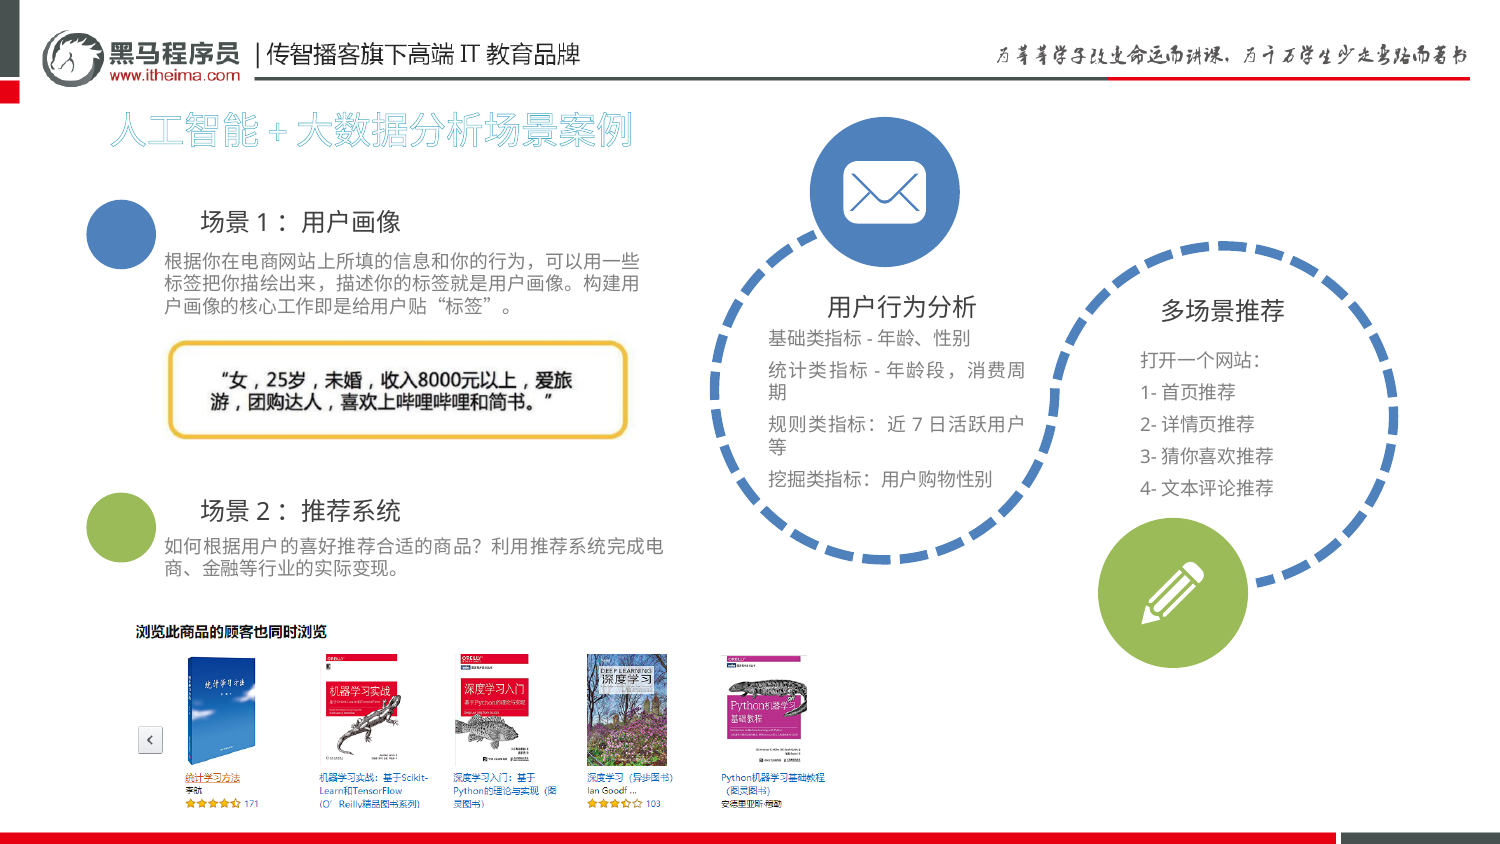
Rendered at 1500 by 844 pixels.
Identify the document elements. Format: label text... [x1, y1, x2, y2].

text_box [1097, 517, 1249, 669]
text_box [1117, 245, 1330, 282]
text_box 打开一个网站： 1-首页推荐 2-详情页推荐 3-猜你喜欢推荐 4-文本评论推荐 [1125, 341, 1395, 507]
text_box [1042, 388, 1056, 457]
text_box [787, 530, 982, 561]
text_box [809, 116, 961, 268]
text_box 人工智能+大数据分析场景案例 [94, 98, 1304, 159]
text_box 场景1：用户画像 [152, 193, 449, 244]
picture [0, 0, 1500, 844]
text_box 根据你在电商网站上所填的信息和你的行为，可以用一些标签把你描绘出来，描述你的标签就是用户画像。构建用户画像的核心工作即是给用户贴“标签”。 [149, 241, 656, 325]
text_box 用户行为分析 [753, 278, 1051, 330]
text_box [1056, 332, 1377, 395]
text_box [86, 199, 156, 270]
text_box [1241, 507, 1369, 584]
text_box [755, 238, 835, 278]
text_box 多场景推荐 [1074, 282, 1372, 334]
text_box 基础类指标-年龄、性别 统计类指标-年龄段，消费周期 规则类指标：近7日活跃用户等 挖掘类指标：用户购物性别 [753, 330, 1042, 530]
text_box [86, 492, 156, 563]
text_box 如何根据用户的喜好推荐合适的商品？利用推荐系统完成电商、金融等行业的实际变现。 [149, 527, 679, 587]
text_box 场景2：推荐系统 [152, 482, 449, 533]
text_box [713, 280, 753, 499]
